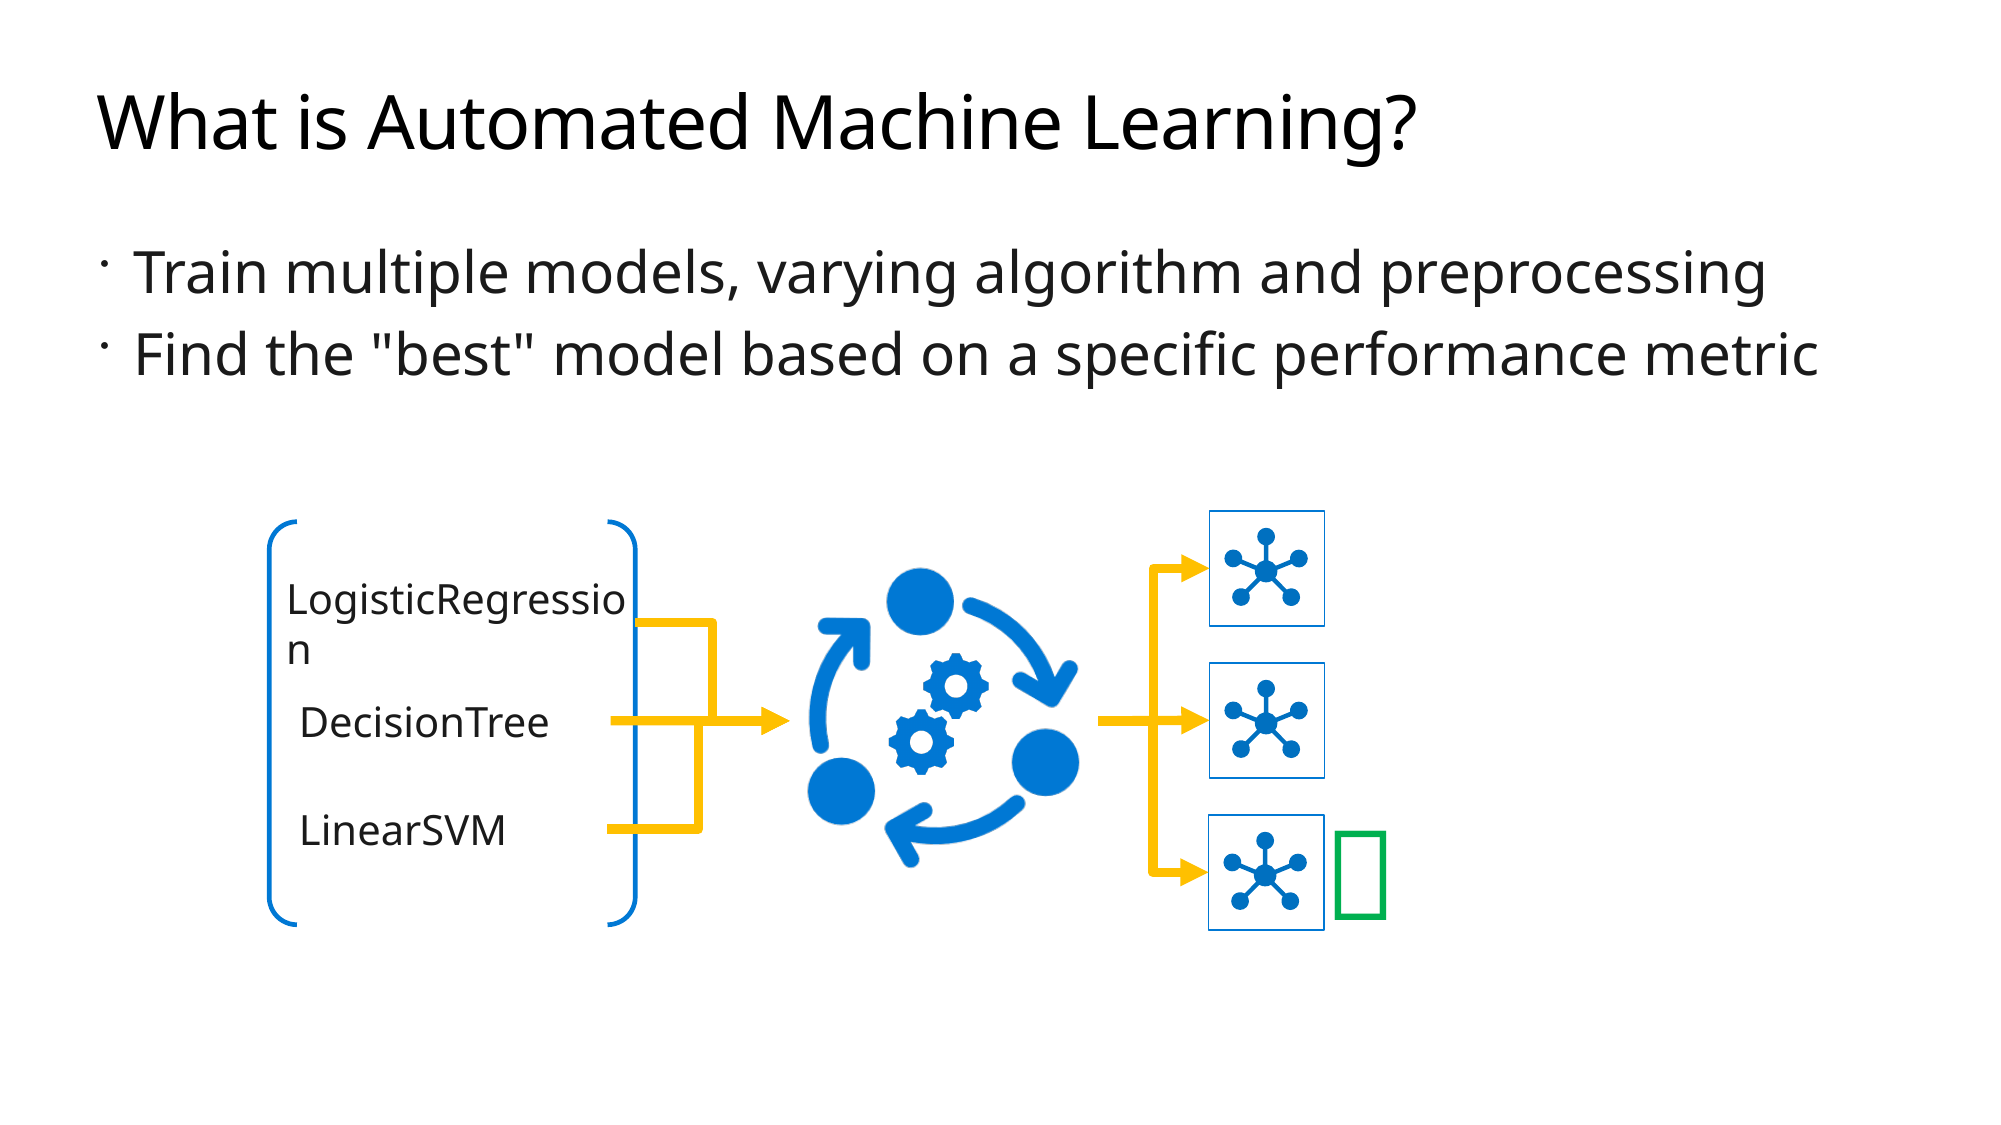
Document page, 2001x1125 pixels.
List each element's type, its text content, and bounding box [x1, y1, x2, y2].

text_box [1097, 722, 1209, 873]
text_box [1209, 510, 1325, 627]
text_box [1209, 662, 1325, 779]
text_box DecisionTree [298, 695, 611, 746]
text_box Train multiple models, varying algorithm and preprocessing Find the "best" model based on a specific performance metric [95, 235, 1904, 388]
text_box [607, 720, 790, 830]
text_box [1097, 568, 1210, 720]
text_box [1208, 814, 1324, 931]
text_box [635, 597, 790, 720]
text_box [268, 520, 637, 926]
picture [732, 514, 1136, 919]
title What is Automated Machine Learning? [96, 75, 1904, 166]
text_box  [1323, 795, 1427, 946]
text_box LogisticRegression [286, 572, 636, 673]
text_box LinearSVM [298, 803, 608, 854]
